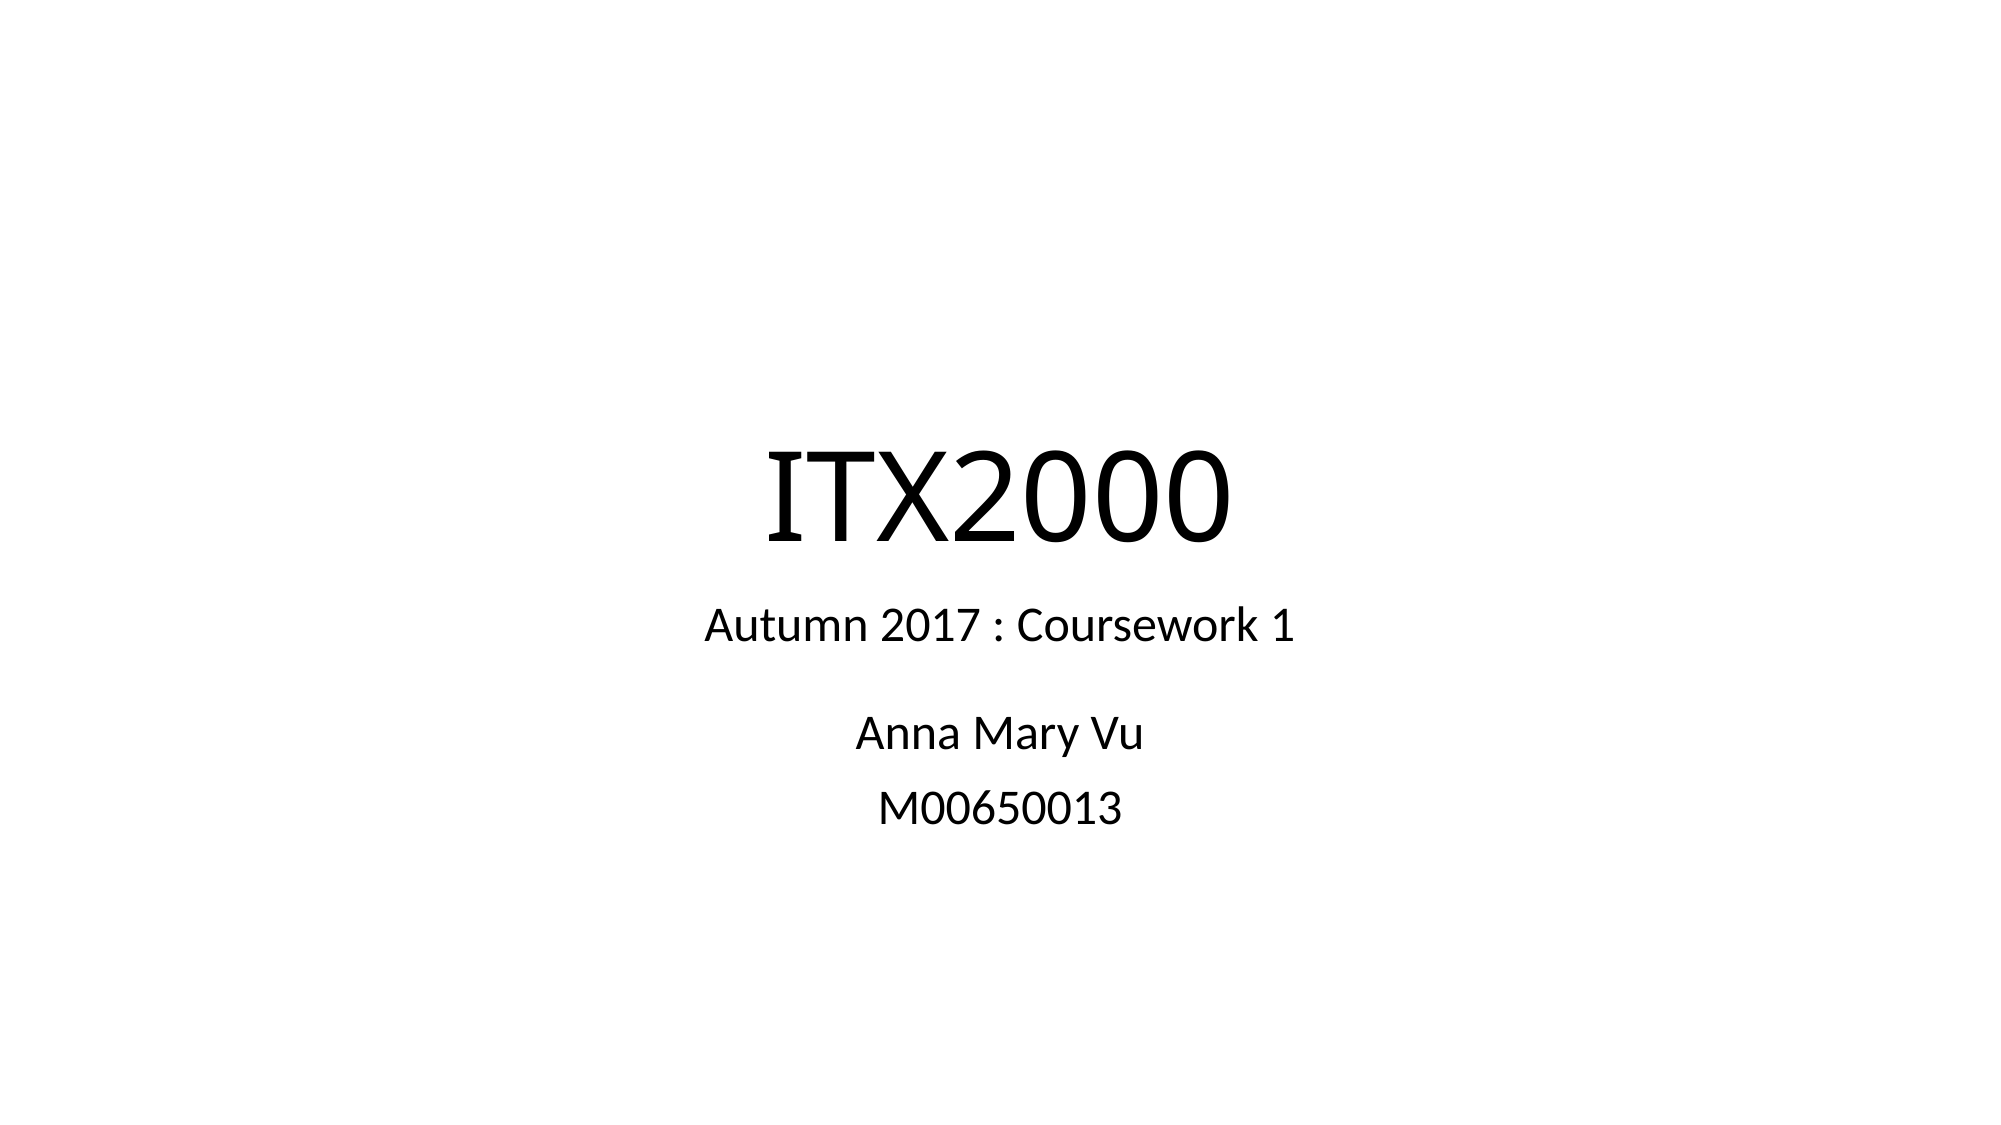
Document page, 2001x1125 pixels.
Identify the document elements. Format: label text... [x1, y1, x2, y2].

title ITX2000 [249, 184, 1750, 576]
subtitle Autumn 2017 : Coursework 1 Anna Mary Vu M00650013 [249, 590, 1750, 863]
